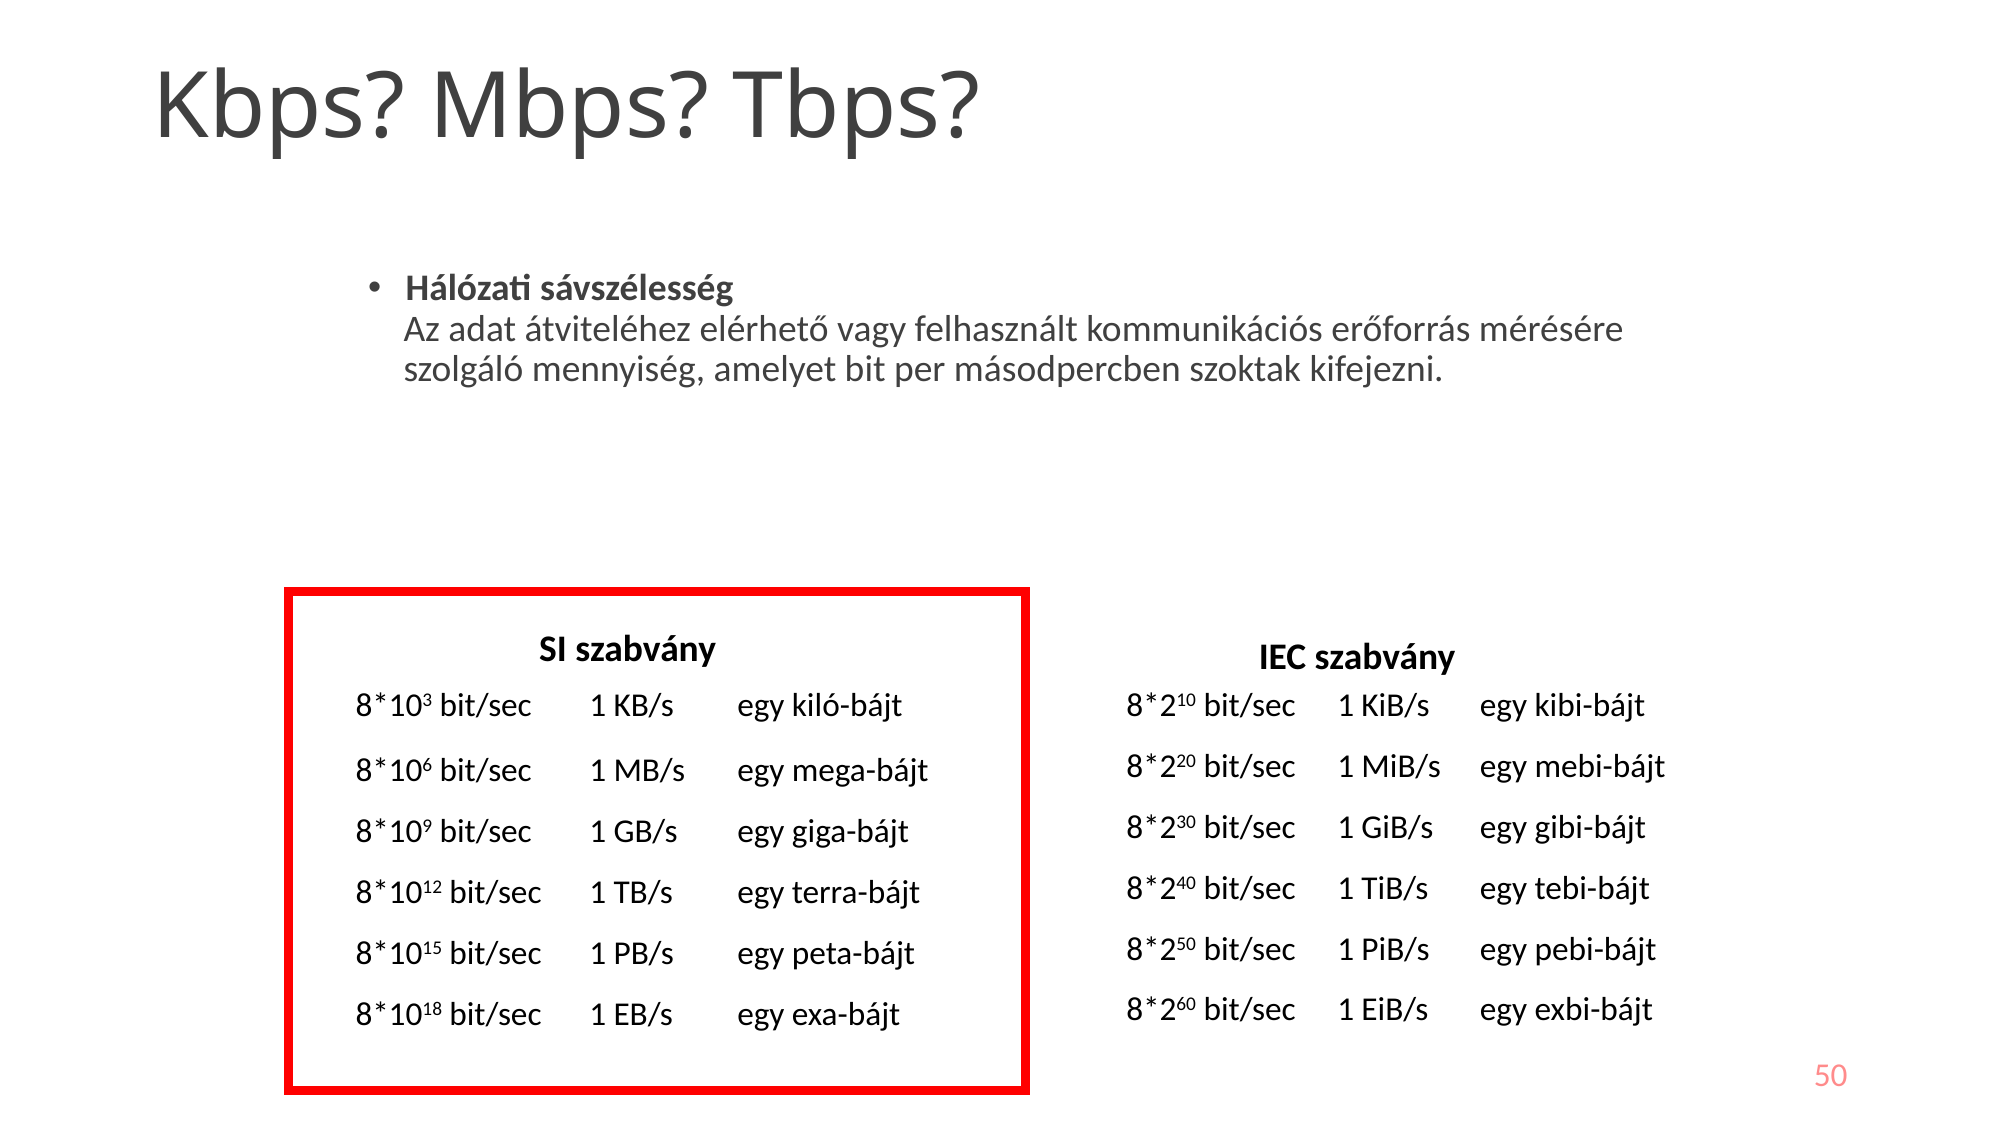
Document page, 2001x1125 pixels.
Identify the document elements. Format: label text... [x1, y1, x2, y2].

table_header egy kibi-bájt [1469, 684, 1709, 745]
table_cell 1 MiB/s [1326, 745, 1469, 806]
slide_number 50 [1412, 1042, 1863, 1103]
table_cell 1 TiB/s [1326, 867, 1469, 928]
text_box [287, 590, 1027, 1092]
table_cell 8*260 bit/sec [1115, 988, 1326, 1049]
table_header 1 KiB/s [1326, 685, 1469, 745]
list Hálózati sávszélesség Az adat átviteléhez elérhető vagy felhasznált kommunikációs erőforrás mérésére szolgáló mennyiség, amelyet bit per másodpercben szoktak kifejezni. [353, 261, 1647, 617]
table_cell 8*250 bit/sec [1115, 928, 1326, 988]
table_cell 8*240 bit/sec [1115, 867, 1326, 928]
table_header 8*210 bit/sec [1115, 684, 1326, 745]
table_cell 8*230 bit/sec [1115, 806, 1326, 867]
table_cell 1 PiB/s [1326, 928, 1469, 988]
table_cell egy gibi-bájt [1469, 806, 1709, 867]
table_cell 1 EiB/s [1326, 988, 1469, 1049]
table_cell egy exbi-bájt [1469, 988, 1709, 1042]
title Kbps? Mbps? Tbps? [137, 0, 1863, 217]
table_cell 1 GiB/s [1326, 806, 1469, 867]
table_cell egy tebi-bájt [1469, 867, 1709, 928]
text_box IEC szabvány [1243, 624, 1471, 685]
table_cell egy pebi-bájt [1469, 928, 1709, 988]
table_cell egy mebi-bájt [1469, 745, 1709, 806]
table_cell 8*220 bit/sec [1115, 745, 1326, 806]
